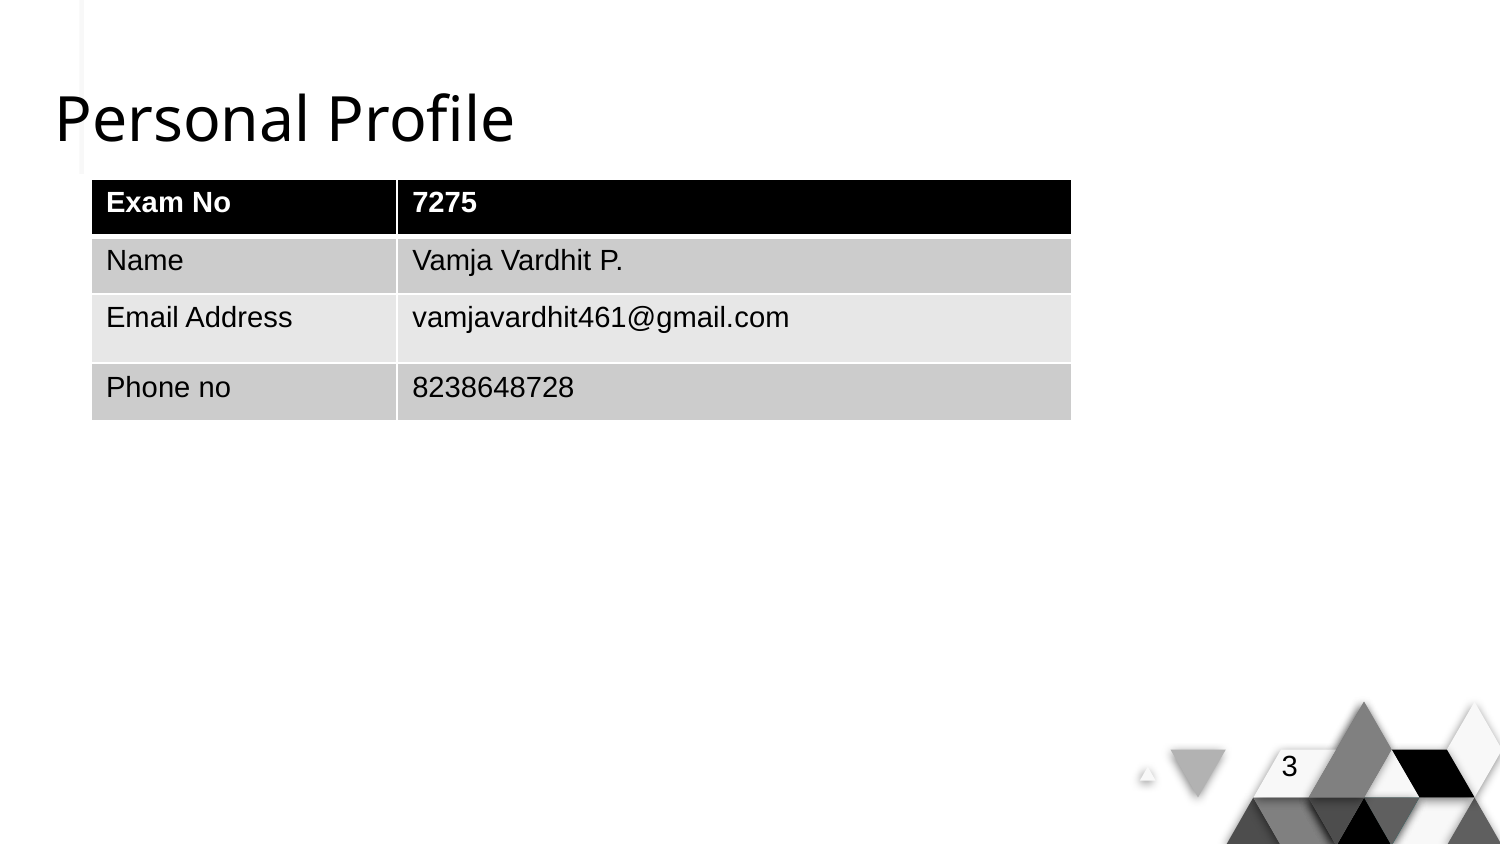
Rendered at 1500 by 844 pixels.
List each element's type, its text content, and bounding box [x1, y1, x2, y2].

table_header Exam No [92, 180, 396, 234]
table_cell 8238648728 [398, 364, 1071, 420]
table_cell Phone no [92, 364, 396, 420]
text_box 3 [1266, 739, 1347, 790]
table_cell vamjavardhit461@gmail.com [398, 295, 1071, 362]
table_cell Vamja Vardhit P. [398, 239, 1071, 293]
table_cell Name [92, 239, 396, 293]
table_header 7275 [398, 180, 1071, 234]
table_cell Email Address [92, 295, 396, 362]
title Personal Profile [39, 73, 619, 169]
